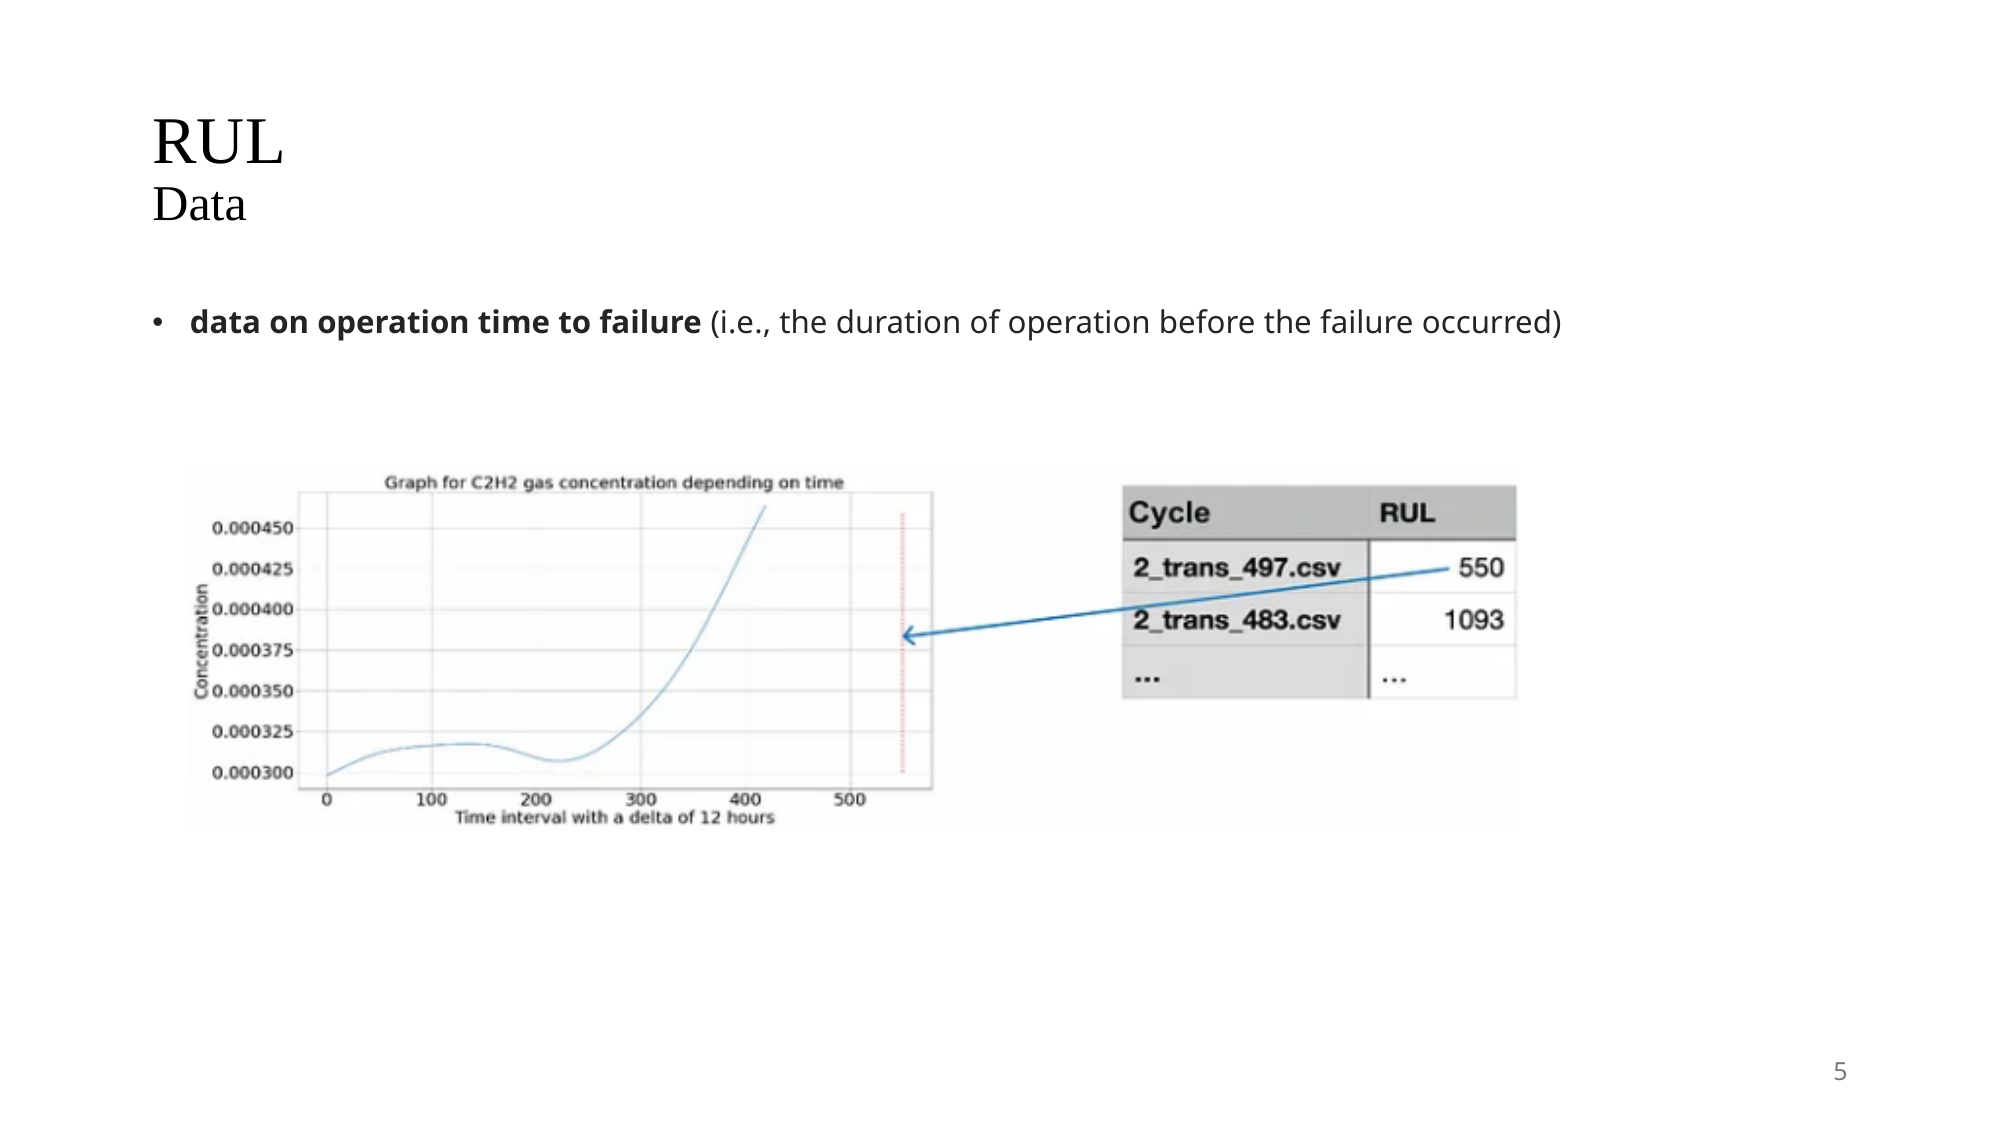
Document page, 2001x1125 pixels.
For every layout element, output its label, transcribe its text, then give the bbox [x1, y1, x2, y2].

picture [168, 415, 1548, 873]
slide_number 5 [1412, 1042, 1863, 1103]
title RUL Data [137, 59, 1863, 278]
list data on operation time to failure (i.e., the duration of operation before the failure occurred) [137, 299, 1863, 416]
